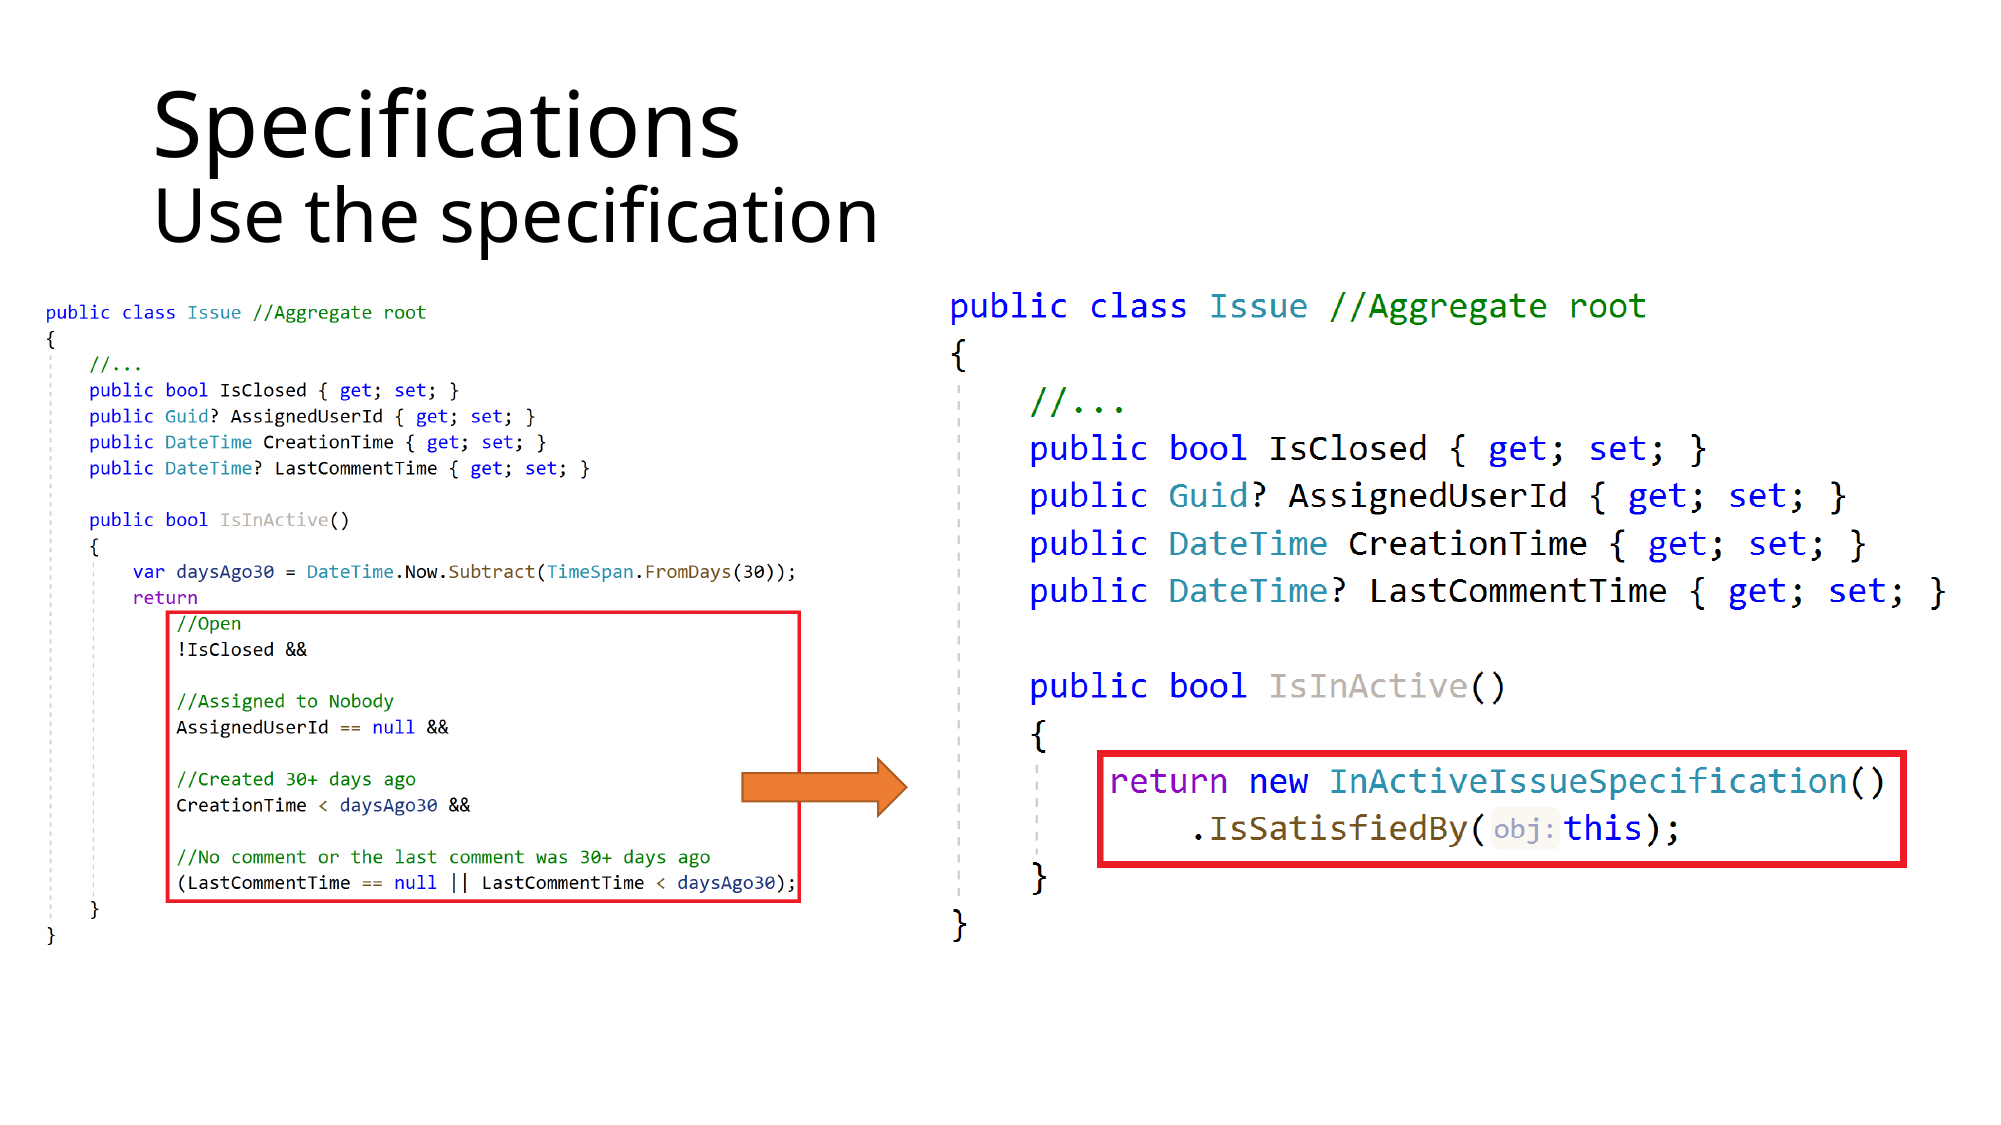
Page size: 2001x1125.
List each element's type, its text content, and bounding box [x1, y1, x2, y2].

picture [40, 300, 805, 954]
text_box [805, 756, 908, 819]
title Specifications Use the specification [137, 59, 1863, 278]
picture [931, 270, 1960, 961]
